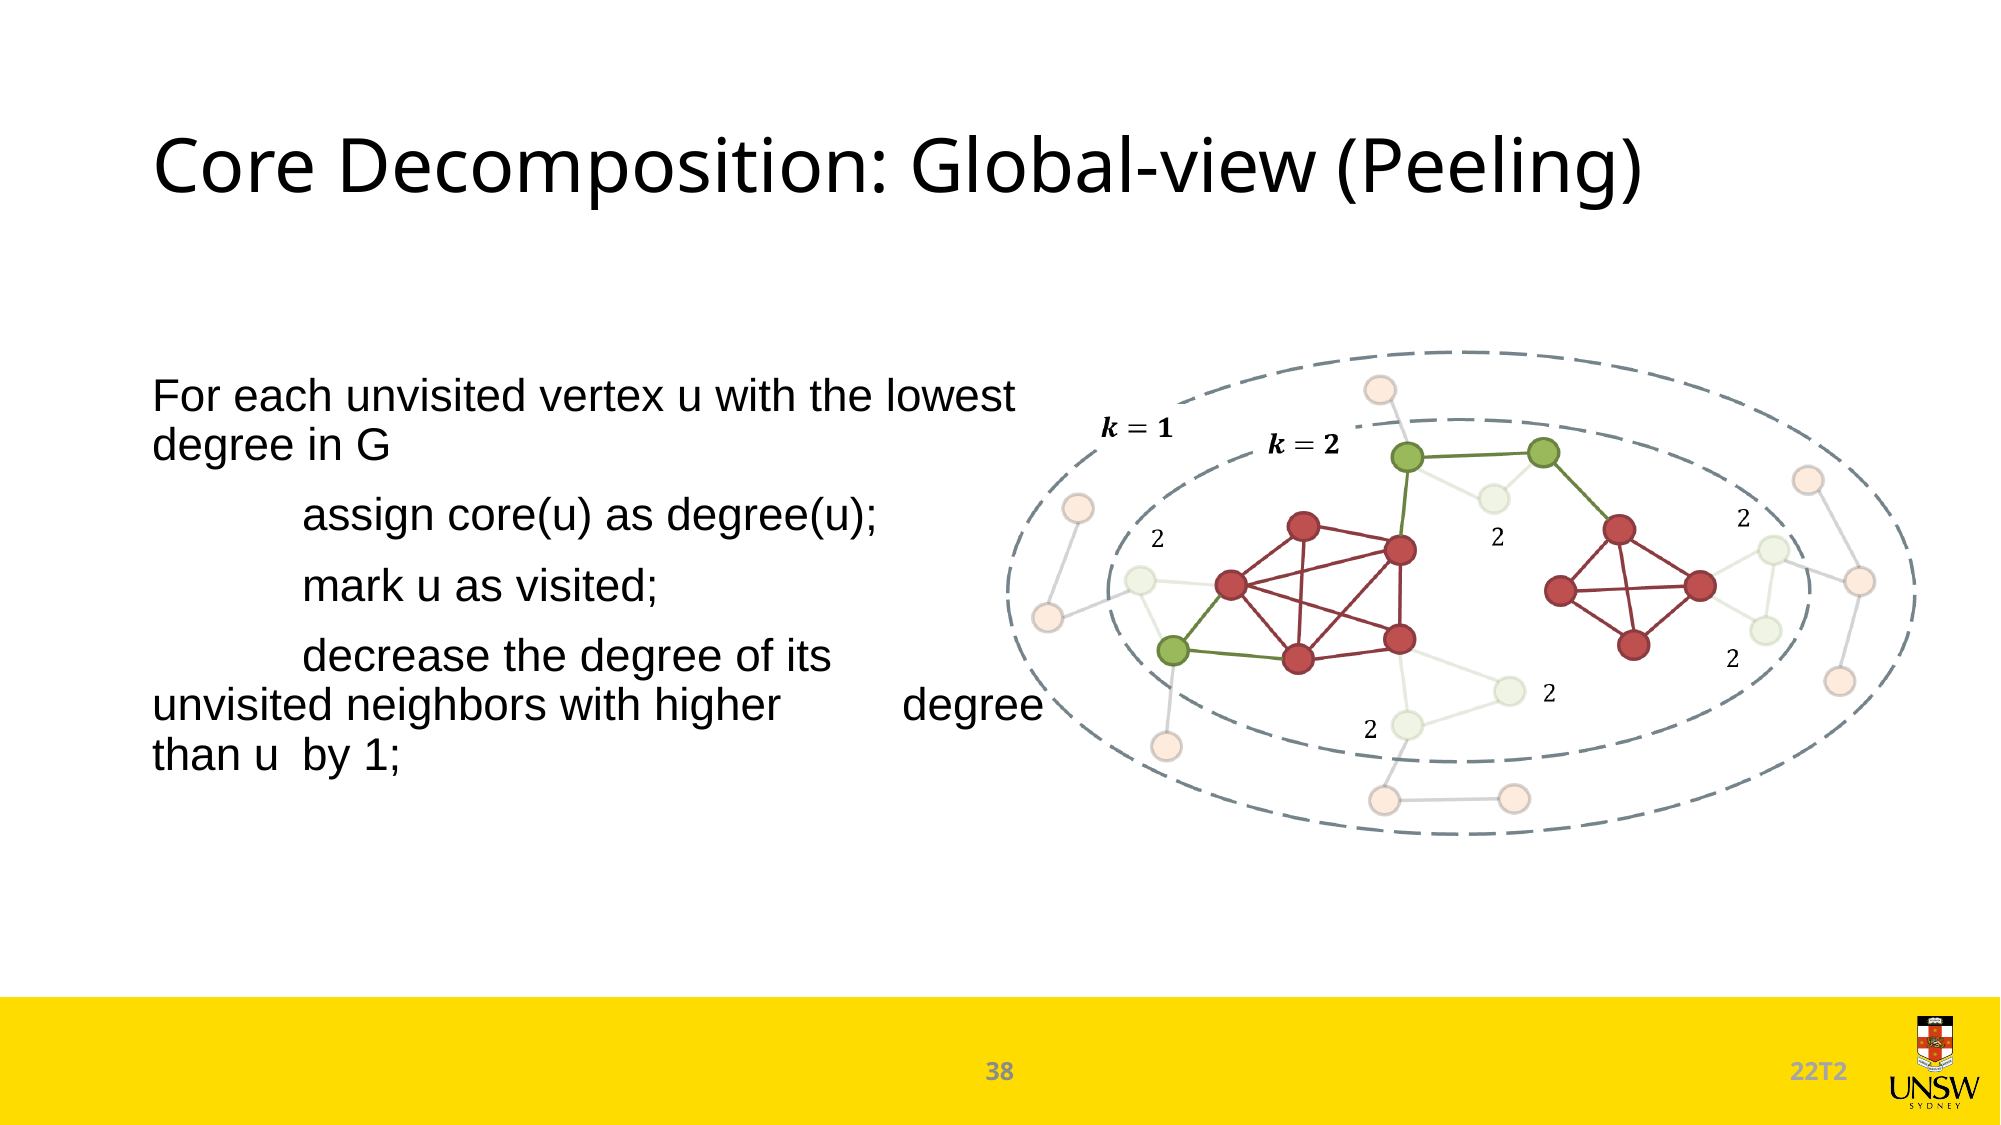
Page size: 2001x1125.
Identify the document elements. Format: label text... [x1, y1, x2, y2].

title Core Decomposition: Global-view (Peeling) [137, 59, 1863, 278]
text_box For each unvisited vertex u with the lowest degree in G assign core(u) as degree(u); mark u as visited; decrease the degree of its unvisited neighbors with higher degree than u by 1; [137, 364, 999, 788]
picture [1890, 1016, 1980, 1109]
footer 22T2 [1225, 1042, 1863, 1103]
slide_number 38 [774, 1042, 1225, 1103]
picture [999, 344, 1924, 848]
